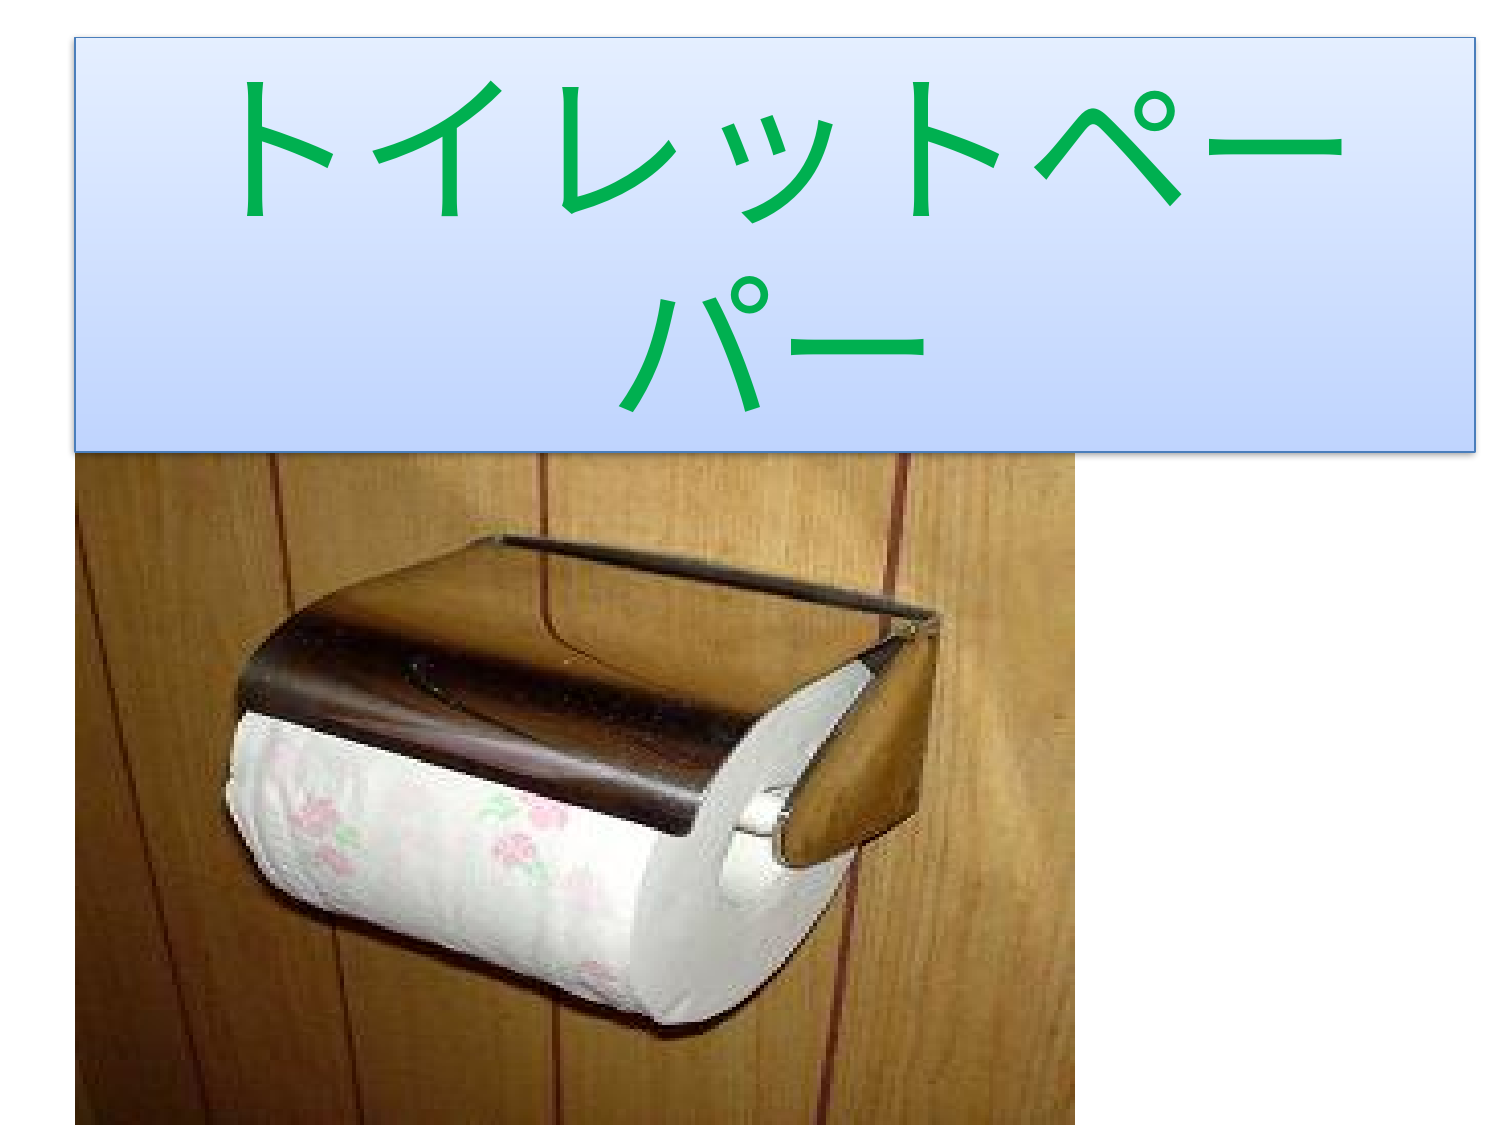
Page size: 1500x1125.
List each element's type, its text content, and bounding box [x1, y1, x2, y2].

picture [74, 367, 1076, 1125]
text_box トイレットペーパー [74, 37, 1476, 453]
